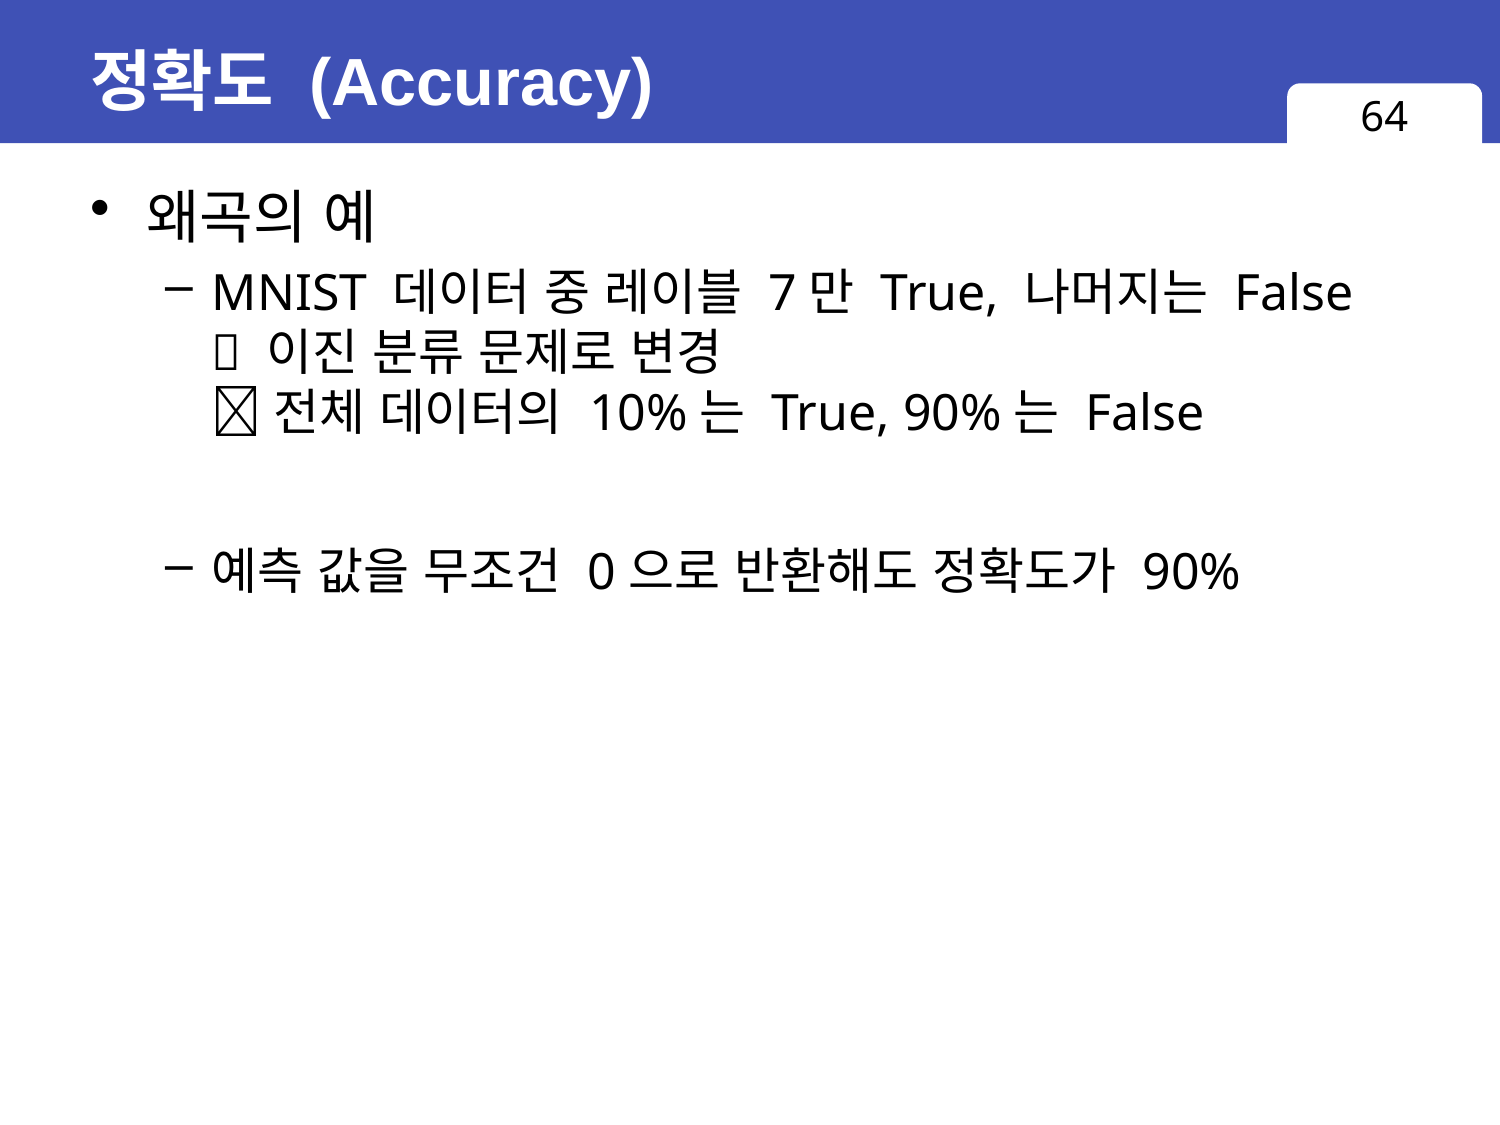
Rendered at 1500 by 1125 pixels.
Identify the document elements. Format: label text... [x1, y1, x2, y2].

slide_number 64 [1286, 81, 1483, 161]
list 왜곡의 예 MNIST 데이터 중 레이블 7만 True, 나머지는 False  이진 분류 문제로 변경  전체 데이터의 10%는 True, 90%는 False 예측 값을 무조건 0으로 반환해도 정확도가 90% [74, 172, 1483, 1095]
title 정확도 (Accuracy) [74, 16, 1426, 141]
